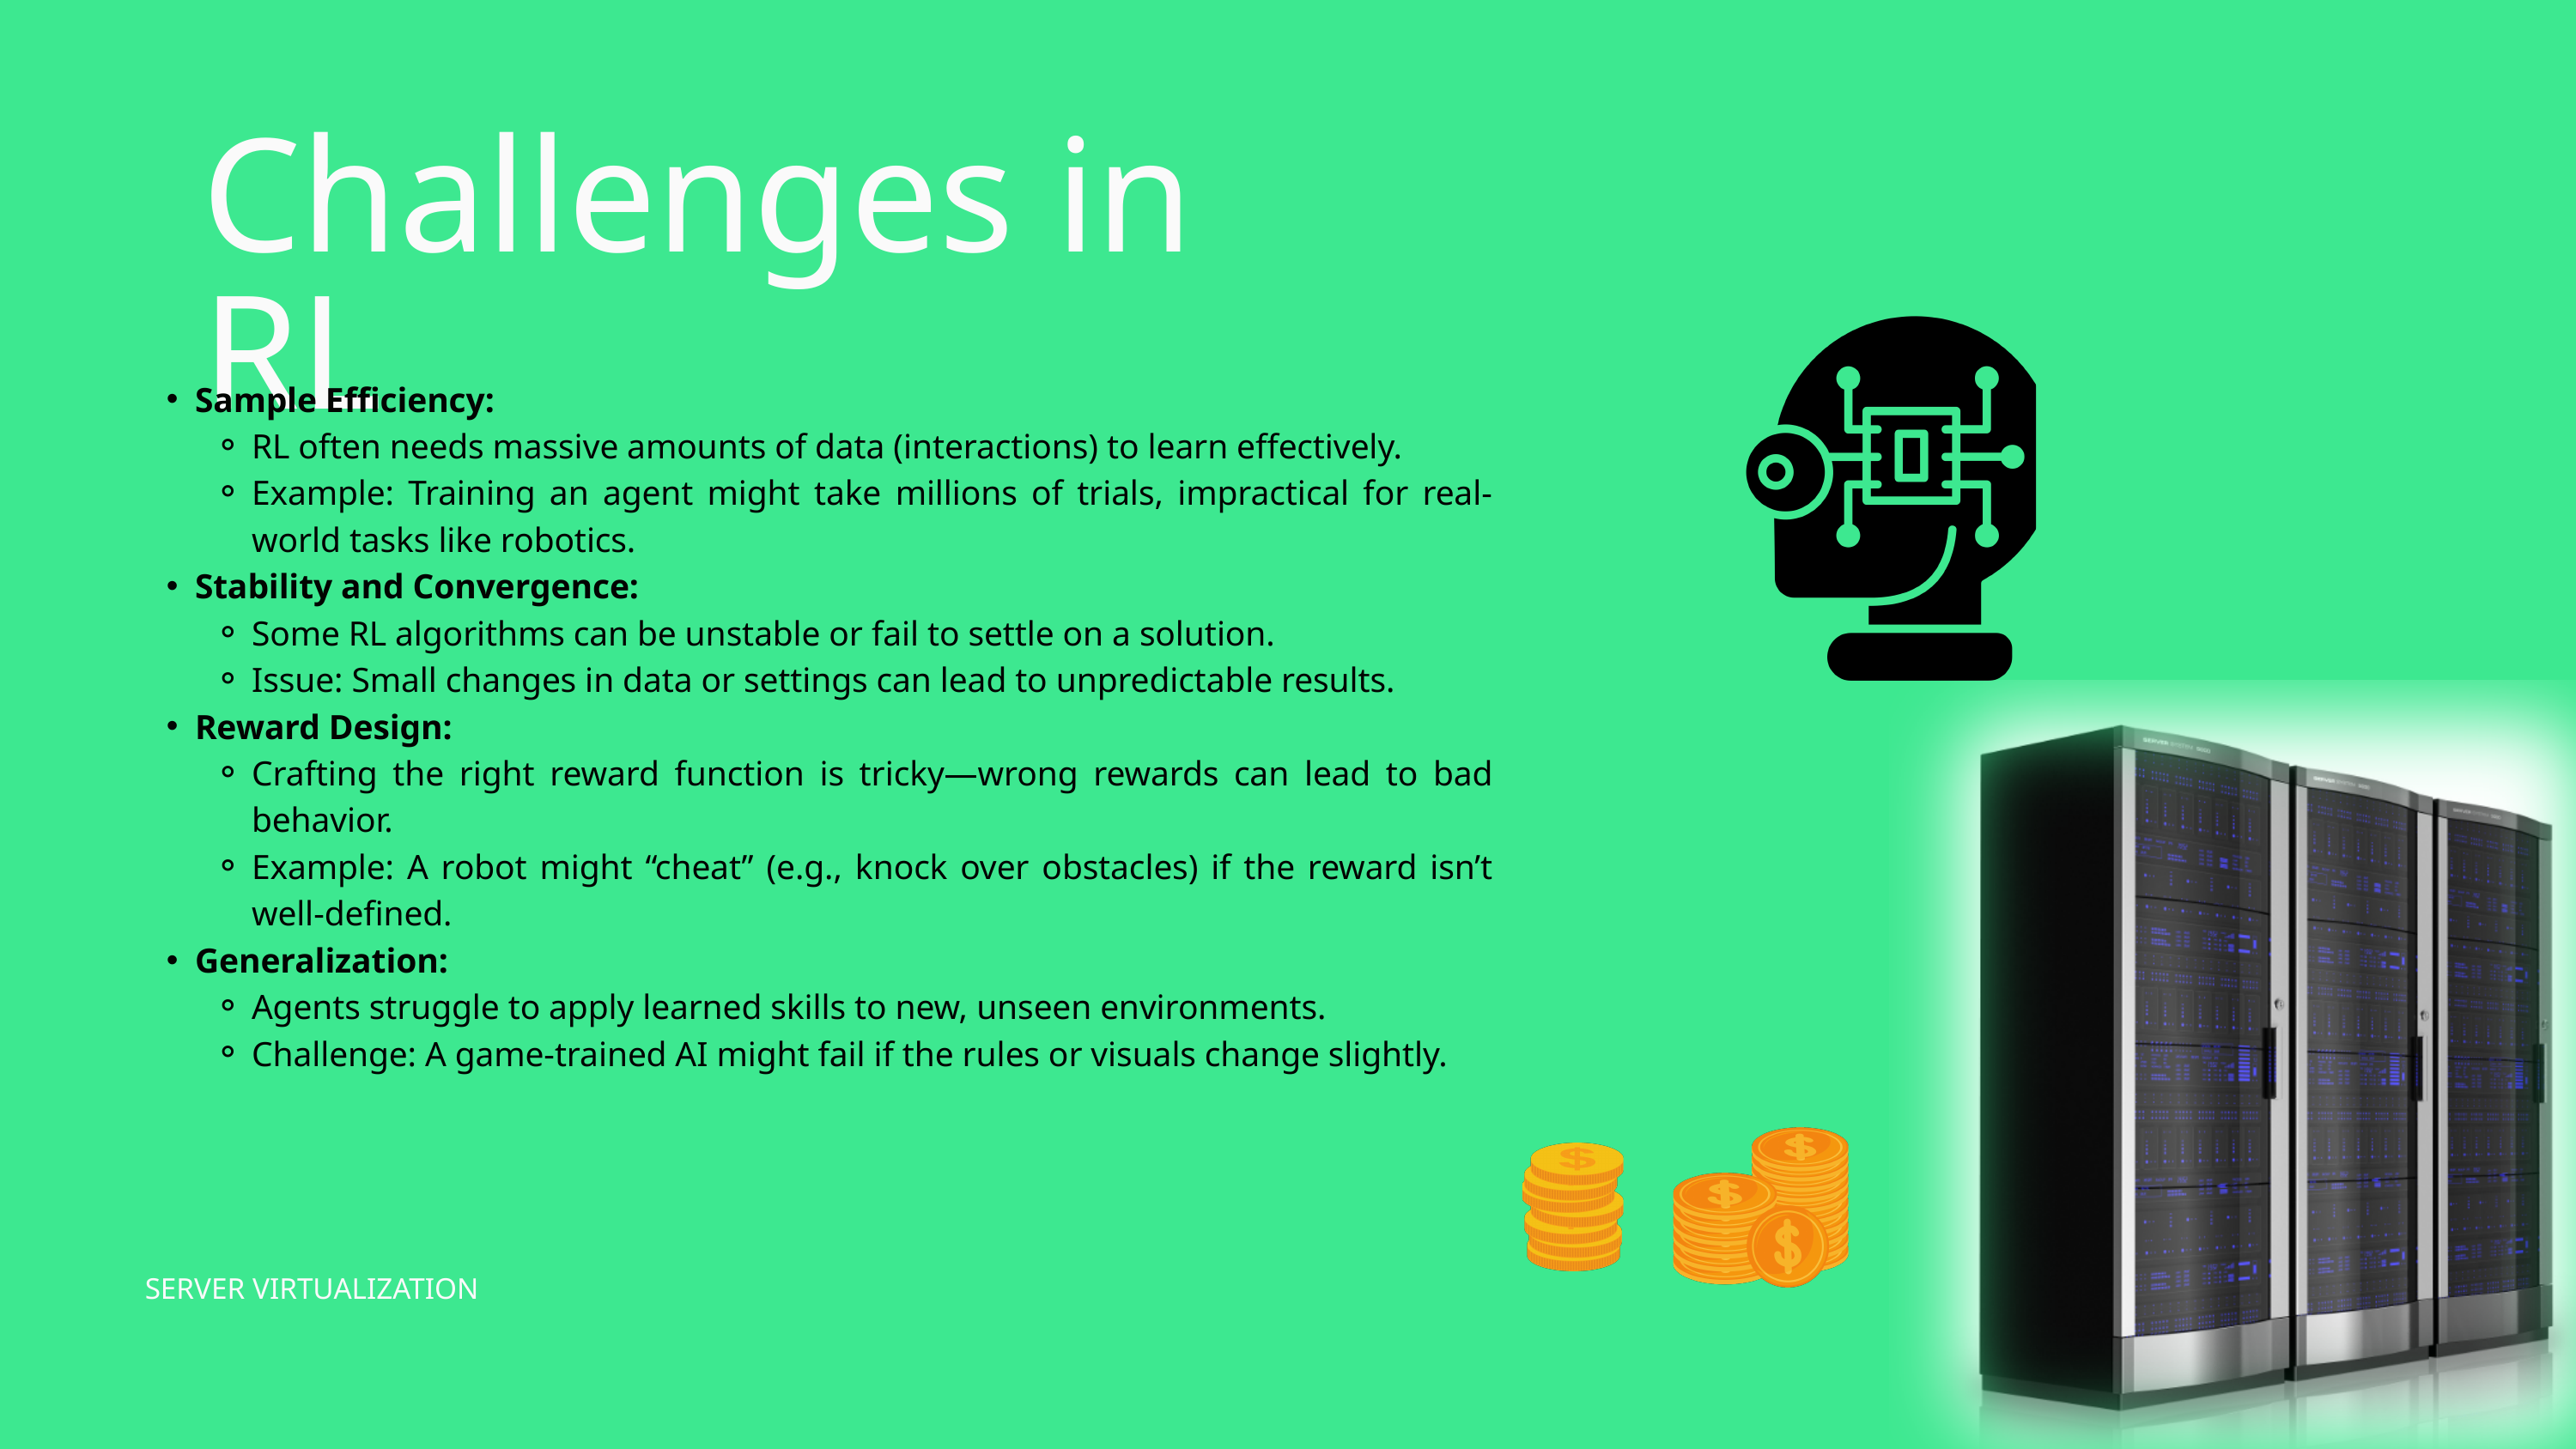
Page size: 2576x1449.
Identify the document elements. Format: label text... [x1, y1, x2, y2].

text_box [1889, 680, 2576, 1449]
text_box Challenges in RL [202, 125, 1364, 372]
text_box [1742, 306, 2037, 681]
text_box SERVER VIRTUALIZATION [144, 1267, 763, 1305]
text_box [1522, 1126, 1849, 1288]
text_box Sample Efficiency: RL often needs massive amounts of data (interactions) to learn effectively. Example: Training an agent might take millions of trials, impractical for real-world tasks like robotics. Stability and Convergence: Some RL algorithms can be unstable or fail to settle on a solution. Issue: Small changes in data or settings can lead to unpredictable results. Reward Design: Crafting the right reward function is tricky—wrong rewards can lead to bad behavior. Example: A robot might “cheat” (e.g., knock over obstacles) if the reward isn’t well-defined. Generalization: Agents struggle to apply learned skills to new, unseen environments. Challenge: A game-trained AI might fail if the rules or visuals change slightly. [137, 372, 1493, 1074]
